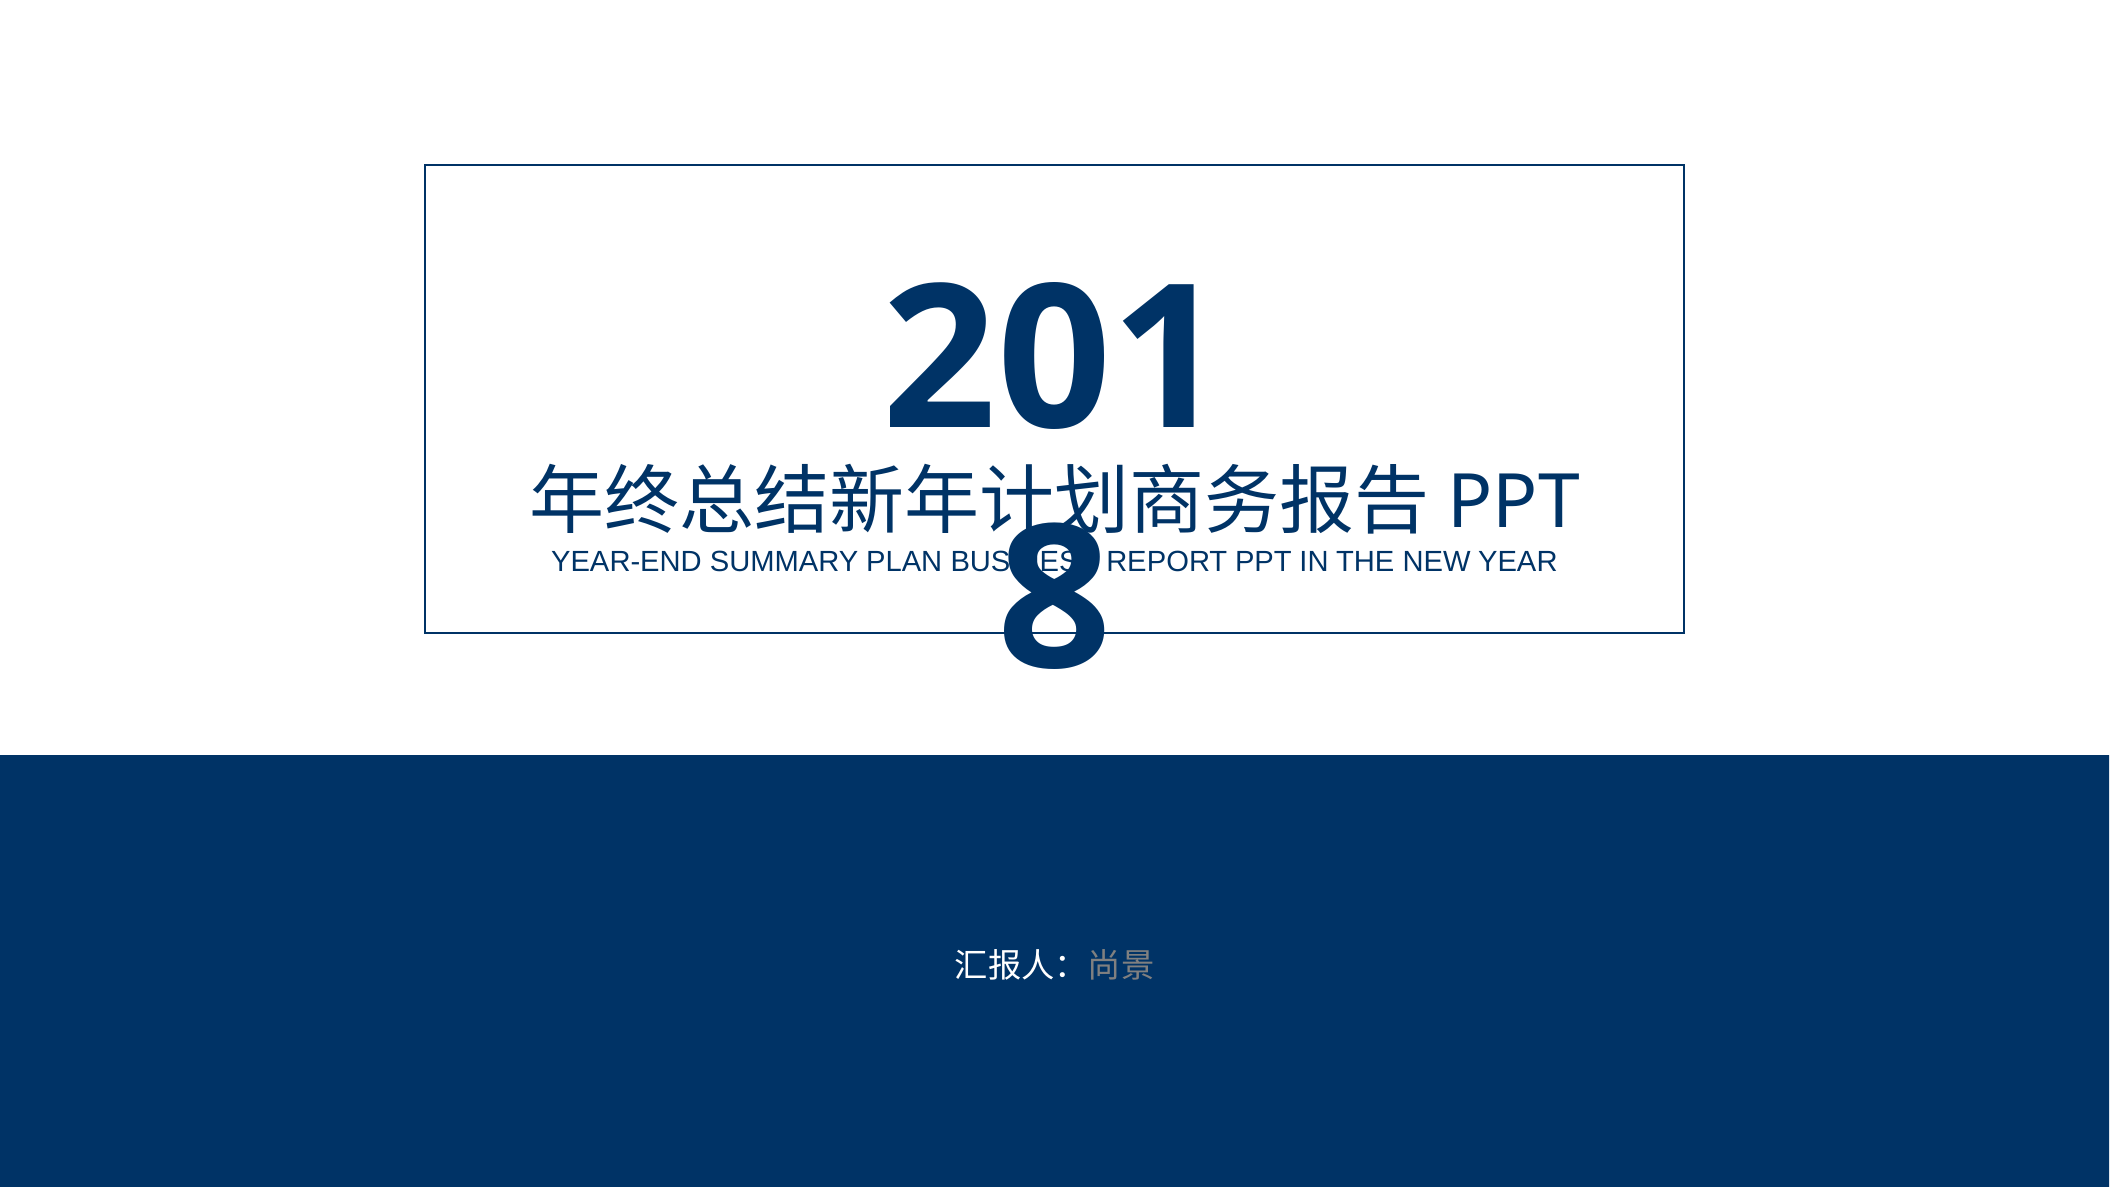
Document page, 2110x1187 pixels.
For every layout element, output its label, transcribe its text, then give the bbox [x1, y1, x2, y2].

text_box 2018 [862, 634, 1247, 707]
text_box 汇报人：尚景 [528, 944, 1582, 985]
text_box [0, 754, 2110, 1187]
text_box [424, 164, 1685, 634]
